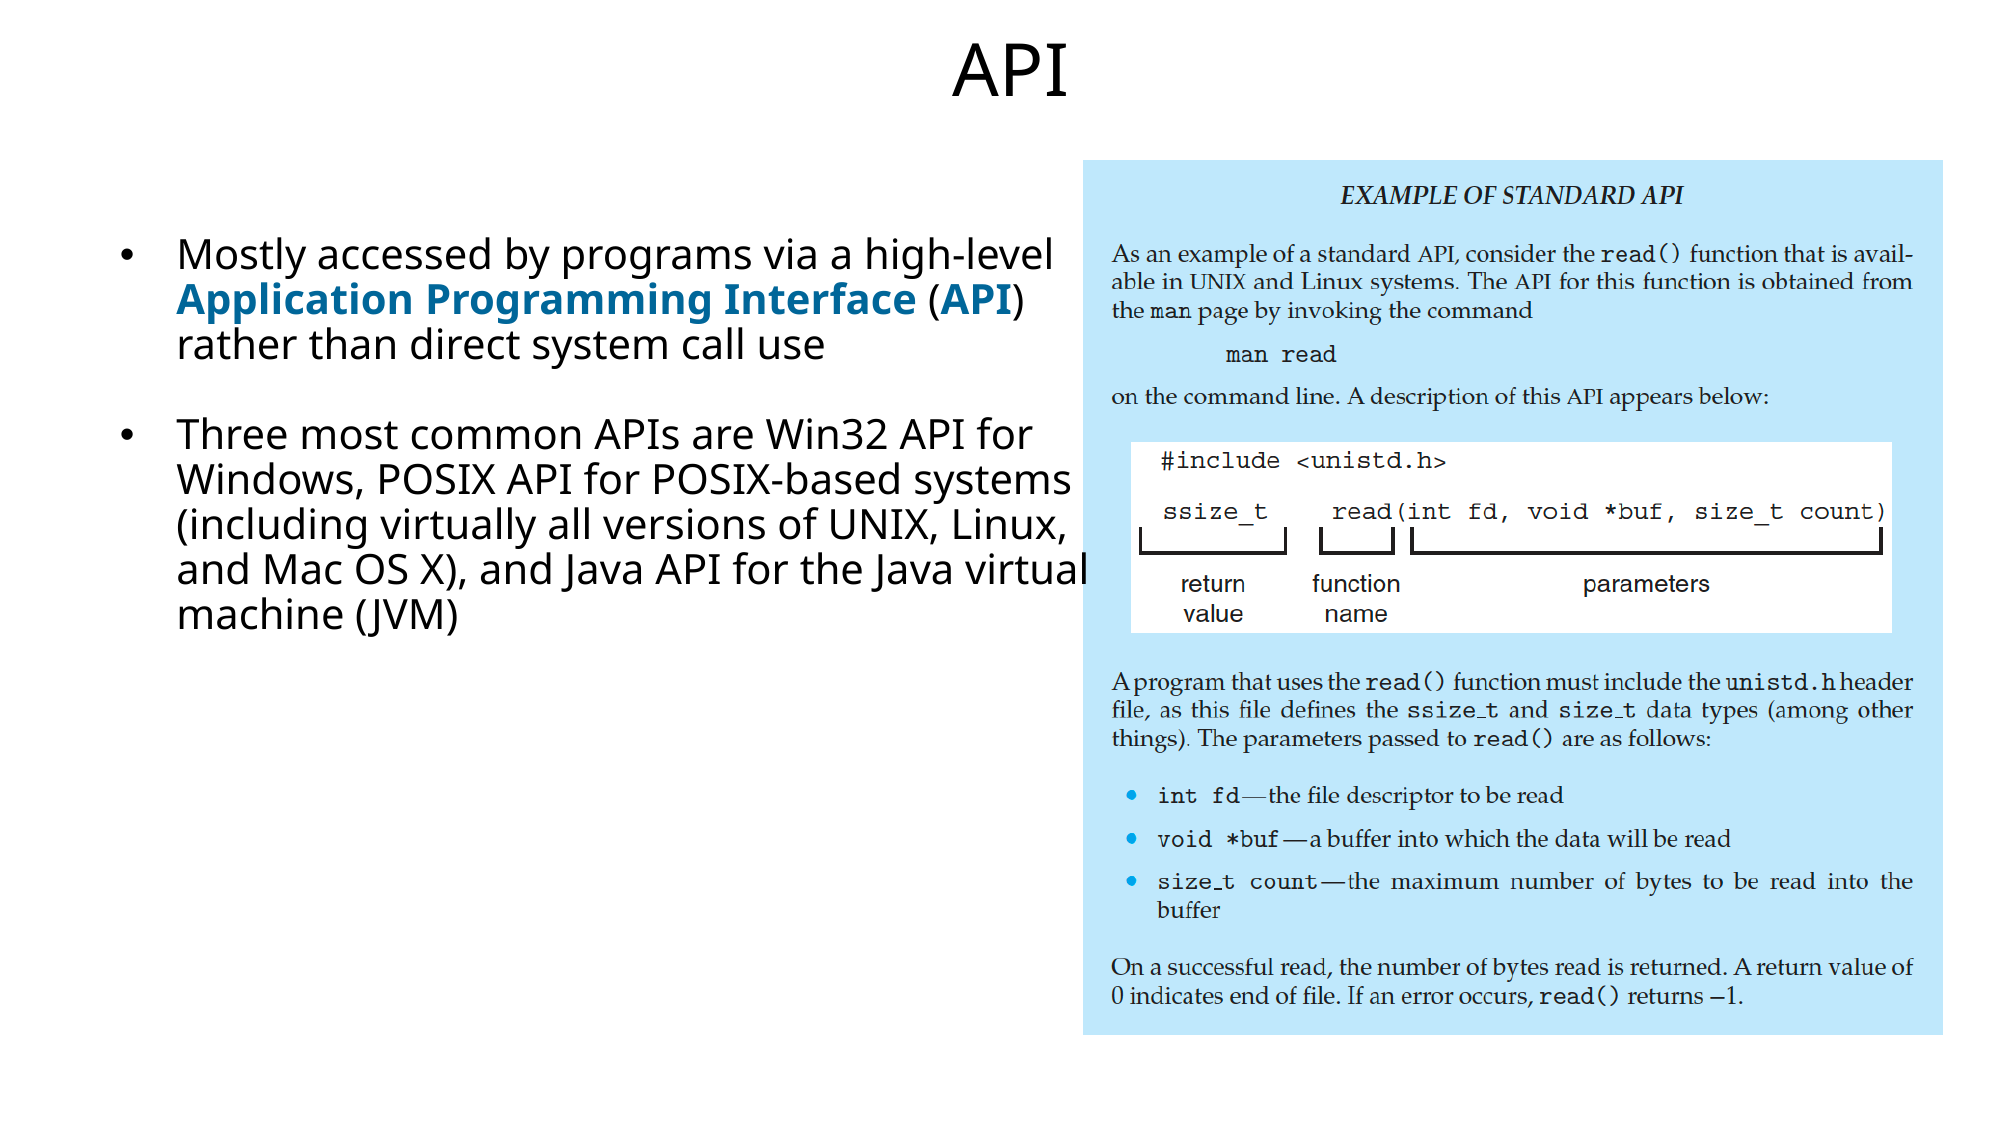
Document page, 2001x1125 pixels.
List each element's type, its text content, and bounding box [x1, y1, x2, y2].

title API [937, 25, 1374, 121]
picture [1079, 155, 1947, 1040]
text_box Mostly accessed by programs via a high-level Application Programming Interface (API) rather than direct system call use Three most common APIs are Win32 API for Windows, POSIX API for POSIX-based systems (including virtually all versions of UNIX, Linux, and Mac OS X), and Java API for the Java virtual machine (JVM) [105, 226, 1079, 647]
